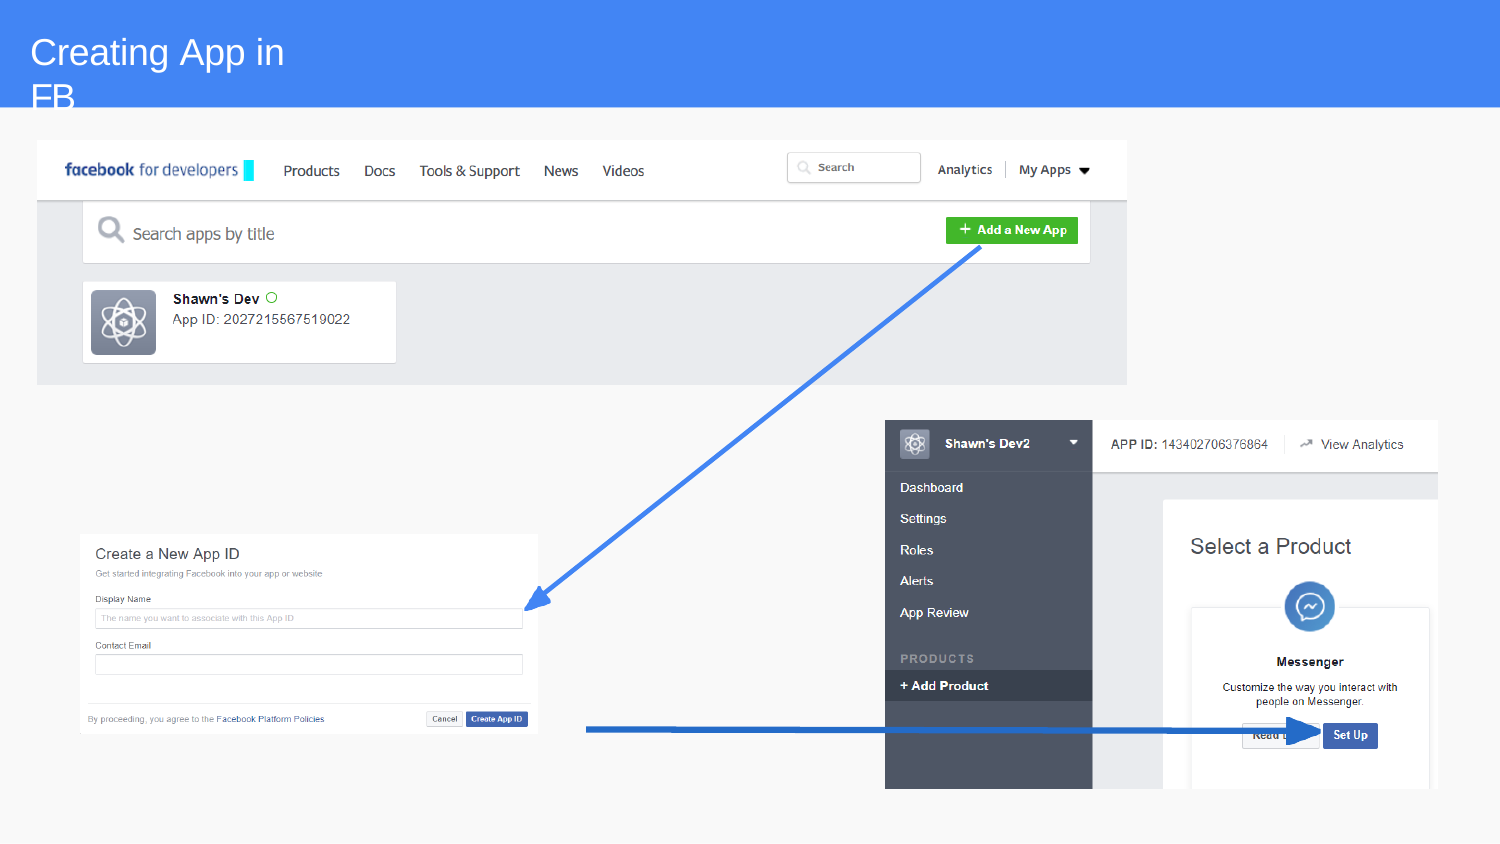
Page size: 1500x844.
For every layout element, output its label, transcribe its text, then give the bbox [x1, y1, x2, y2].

picture [80, 534, 538, 734]
text_box [542, 586, 551, 594]
text_box Creating App in FB [28, 25, 341, 118]
text_box [542, 589, 551, 611]
picture [37, 140, 1127, 385]
picture [884, 420, 1438, 789]
